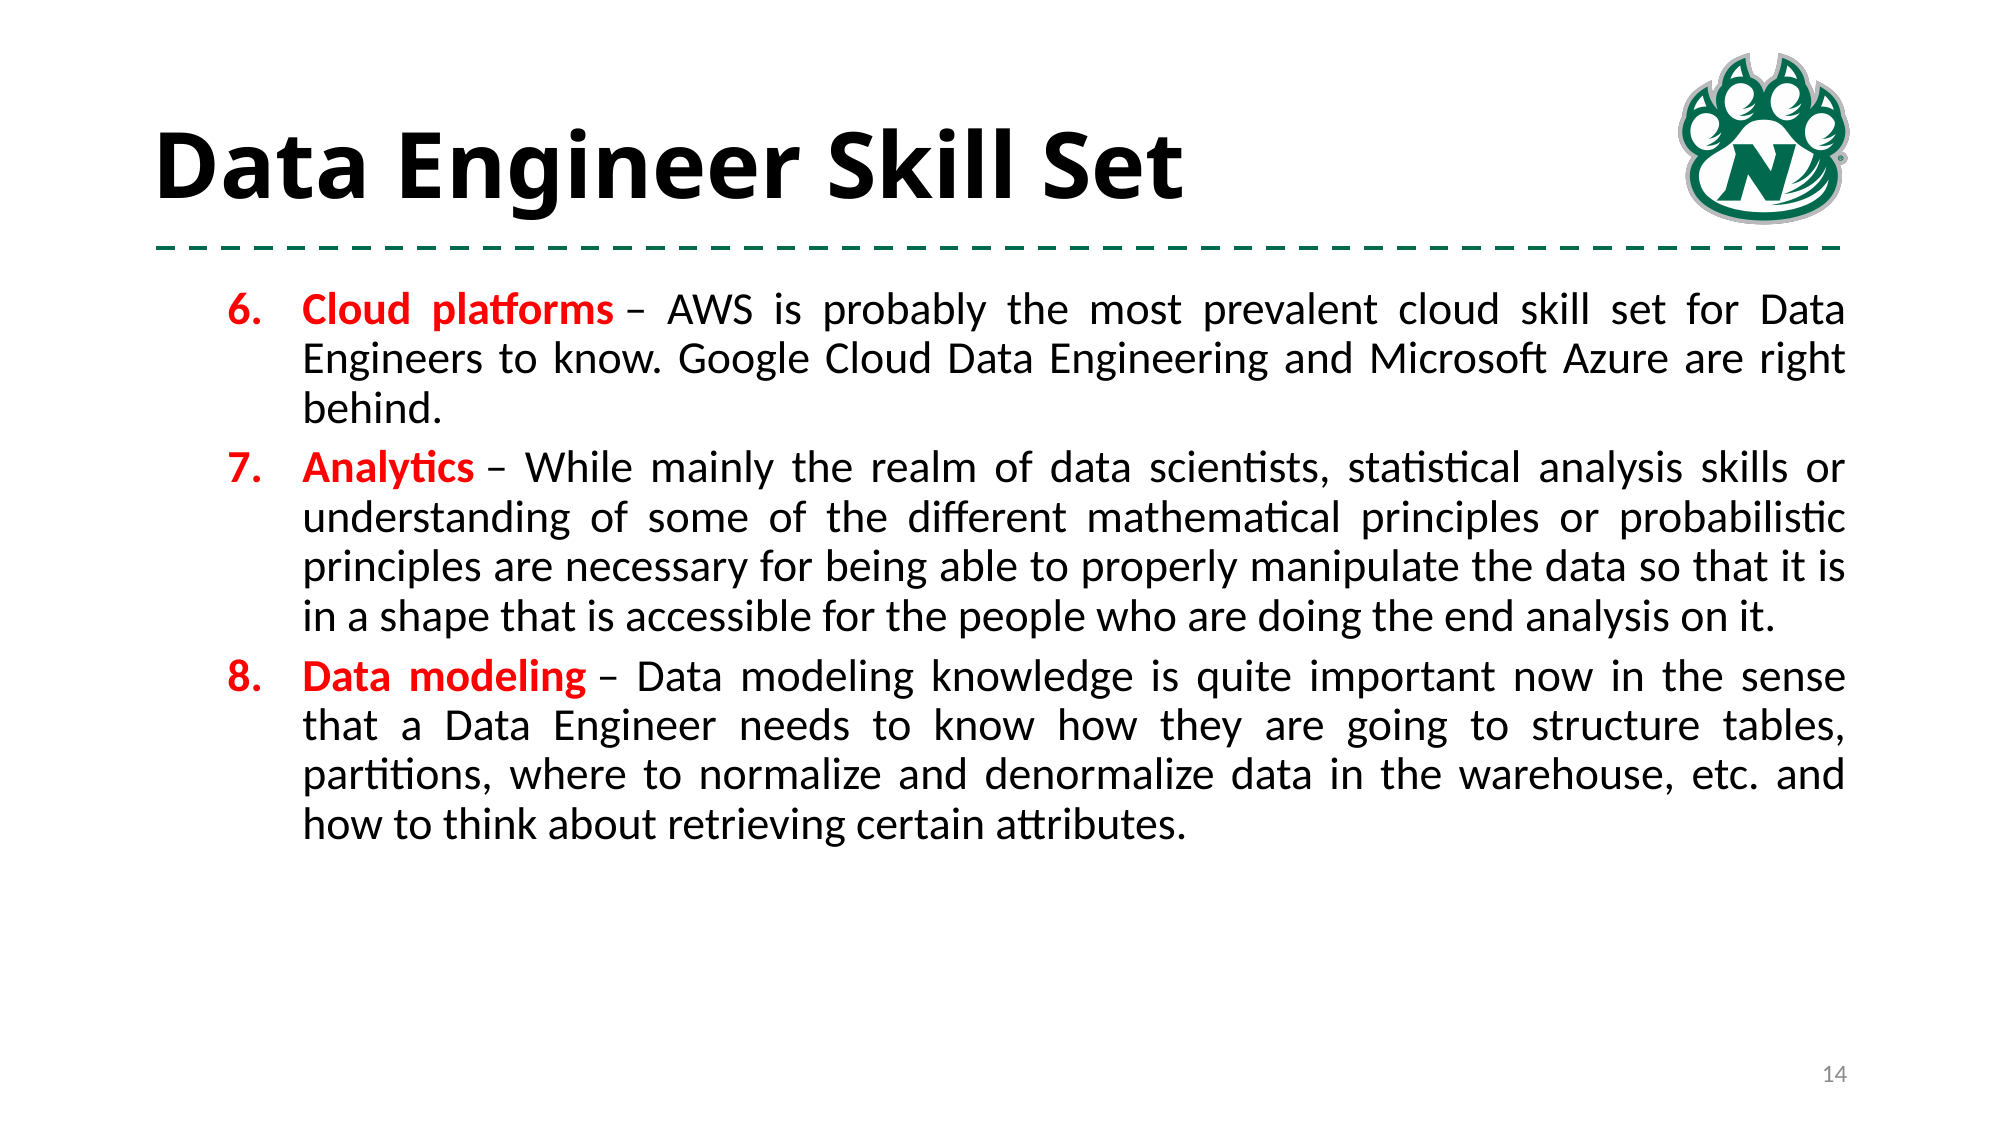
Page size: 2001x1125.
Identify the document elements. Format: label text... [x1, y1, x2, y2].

slide_number 14 [1412, 1066, 1863, 1103]
title Data Engineer Skill Set [137, 59, 1863, 277]
picture [1677, 52, 1850, 225]
list Cloud platforms – AWS is probably the most prevalent cloud skill set for Data Engineers to know. Google Cloud Data Engineering and Microsoft Azure are right behind. Analytics – While mainly the realm of data scientists, statistical analysis skills or understanding of some of the different mathematical principles or probabilistic principles are necessary for being able to properly manipulate the data so that it is in a shape that is accessible for the people who are doing the end analysis on it. Data modeling – Data modeling knowledge is quite important now in the sense that a Data Engineer needs to know how they are going to structure tables, partitions, where to normalize and denormalize data in the warehouse, etc. and how to think about retrieving certain attributes. [137, 277, 1863, 1066]
